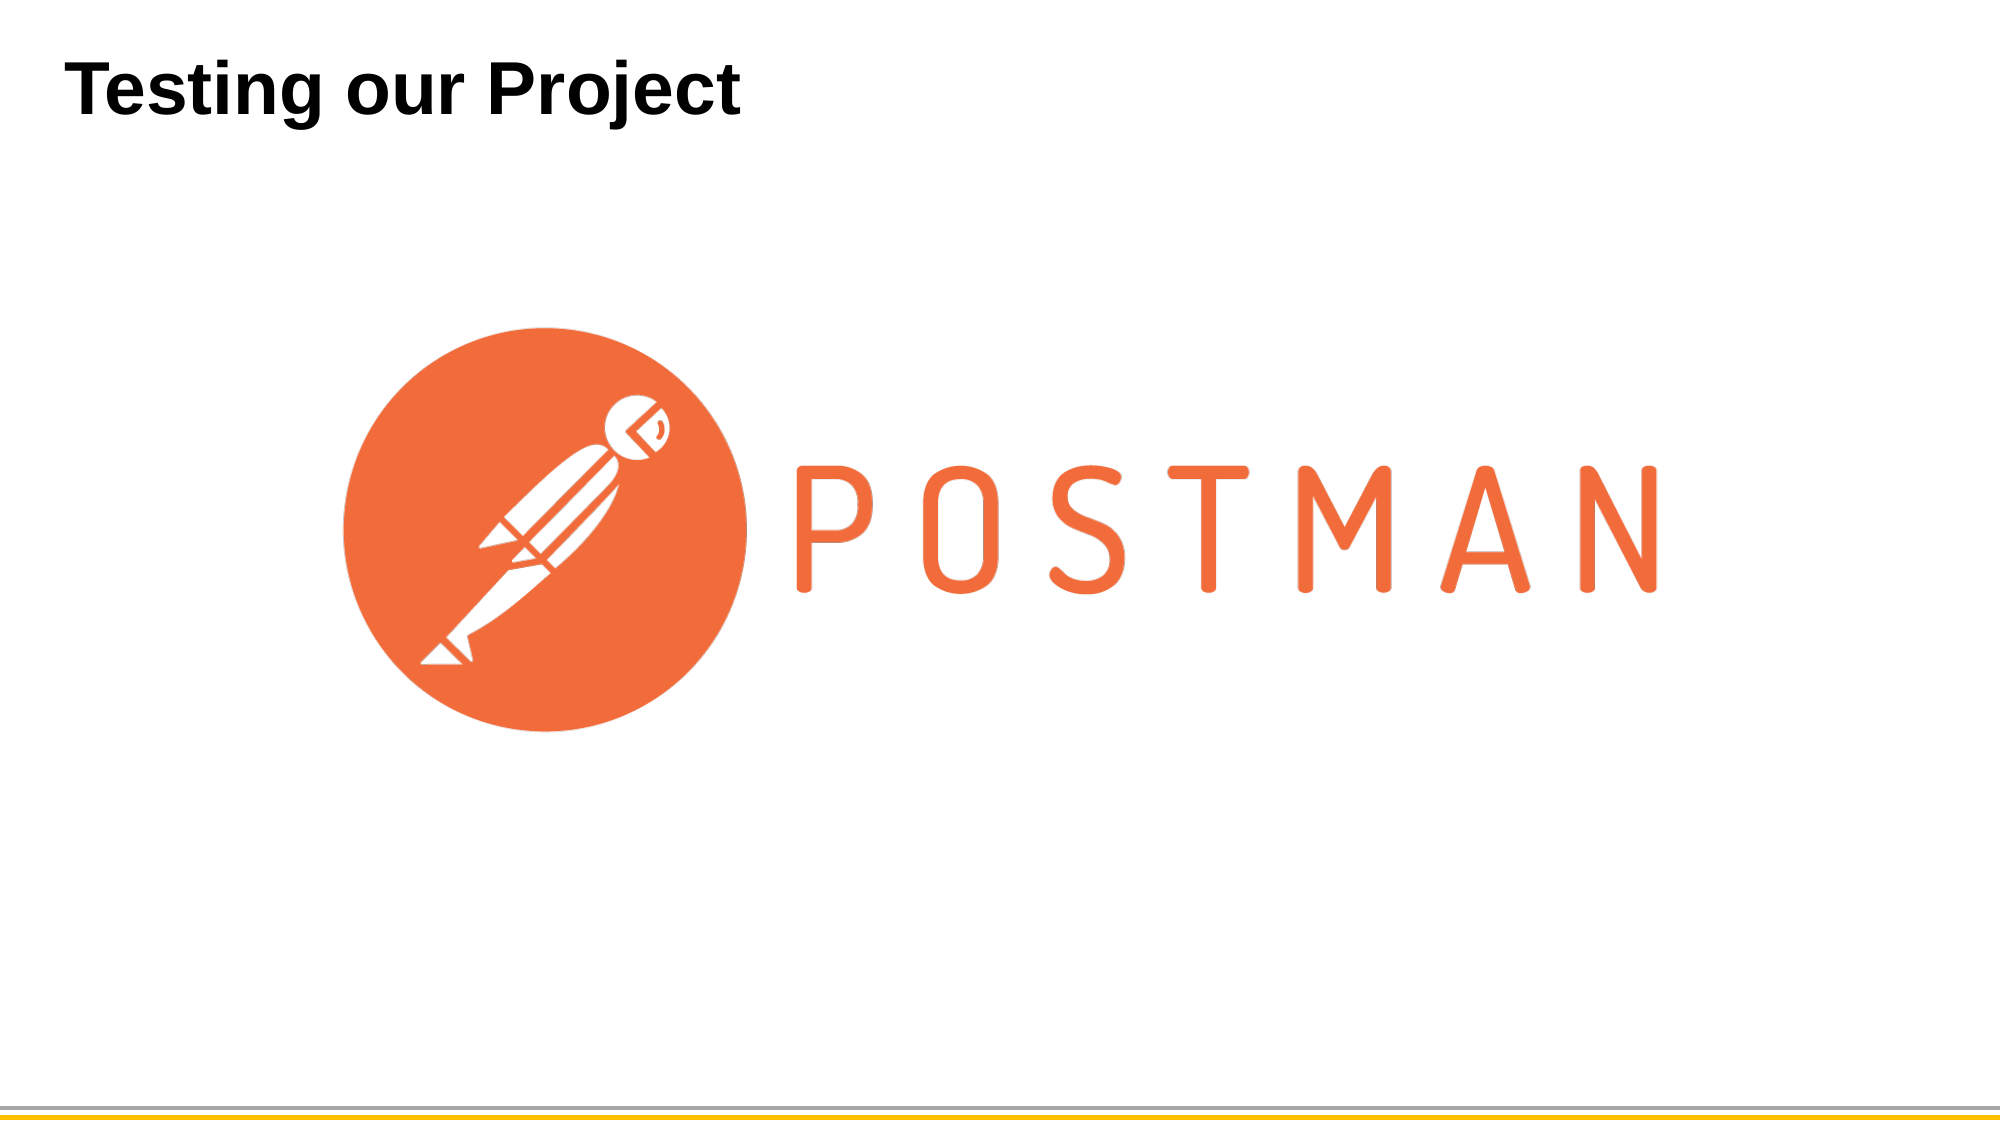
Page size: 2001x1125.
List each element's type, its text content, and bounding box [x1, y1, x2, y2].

picture [242, 226, 1758, 833]
text_box Testing our Project [49, 32, 1828, 138]
